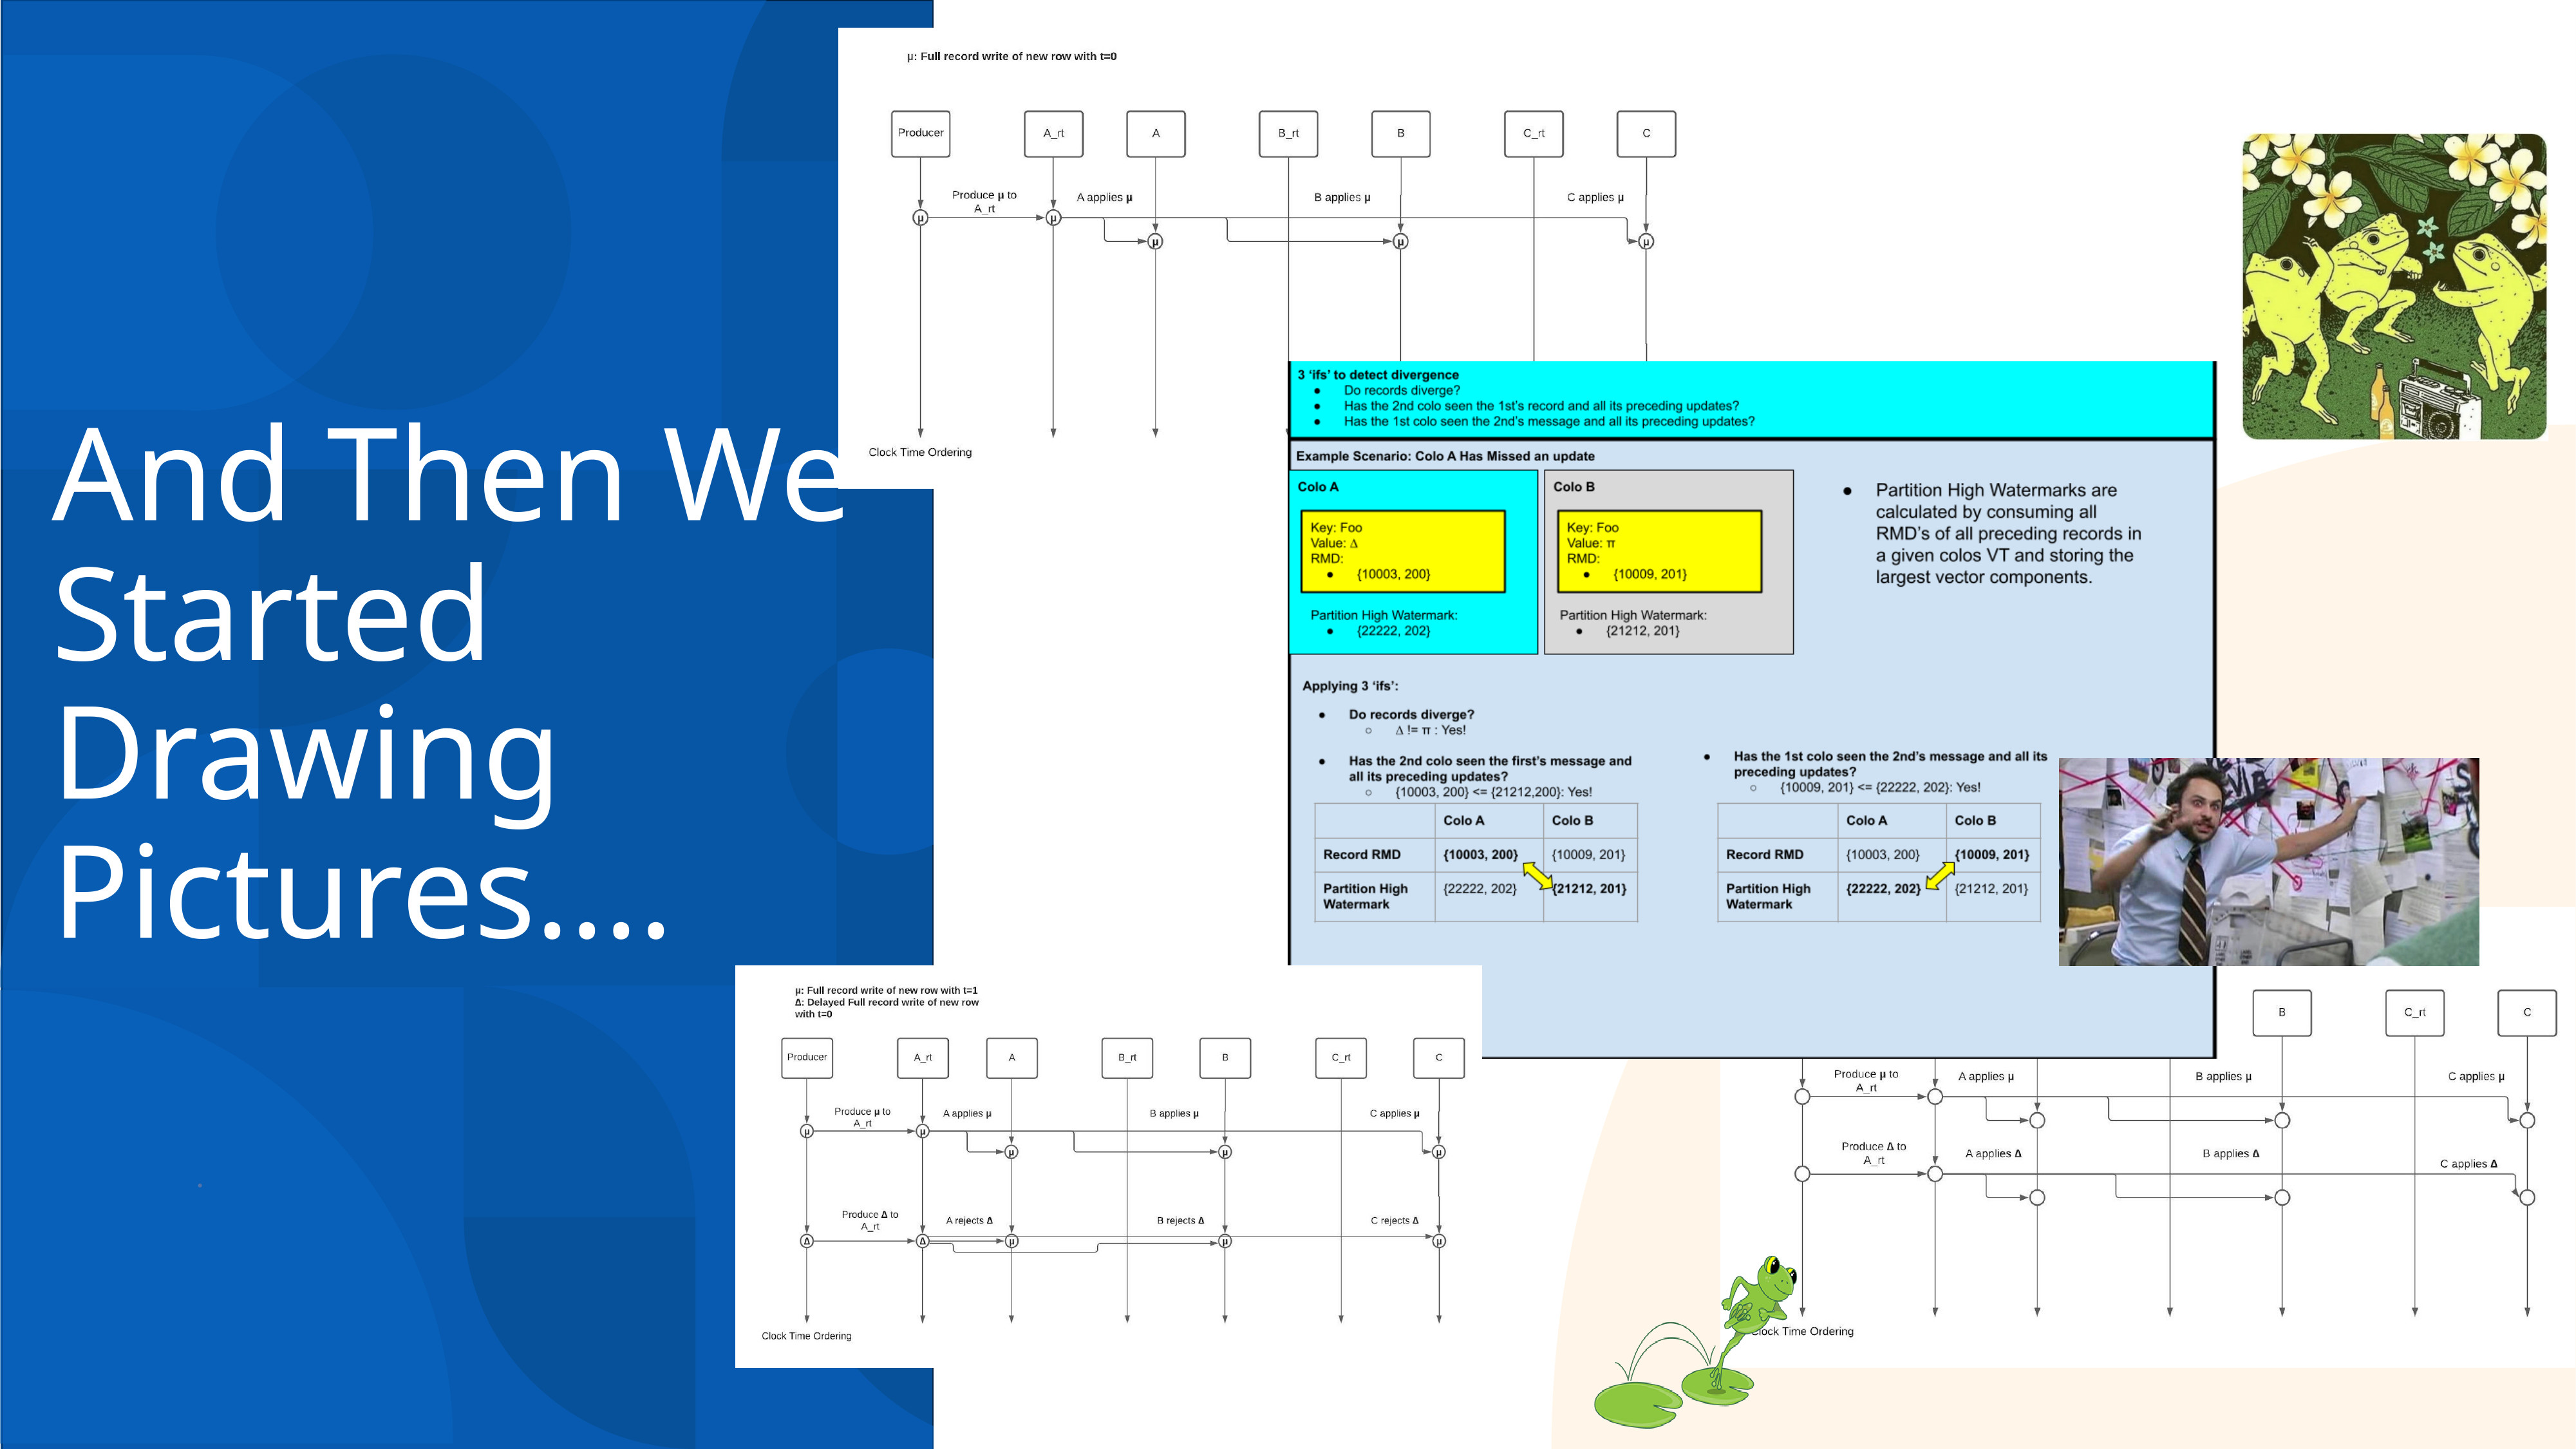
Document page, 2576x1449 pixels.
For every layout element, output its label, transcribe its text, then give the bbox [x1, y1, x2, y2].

title And Then We Started Drawing Pictures.... [52, 620, 913, 967]
picture [2240, 133, 2548, 442]
picture [735, 28, 2576, 1430]
